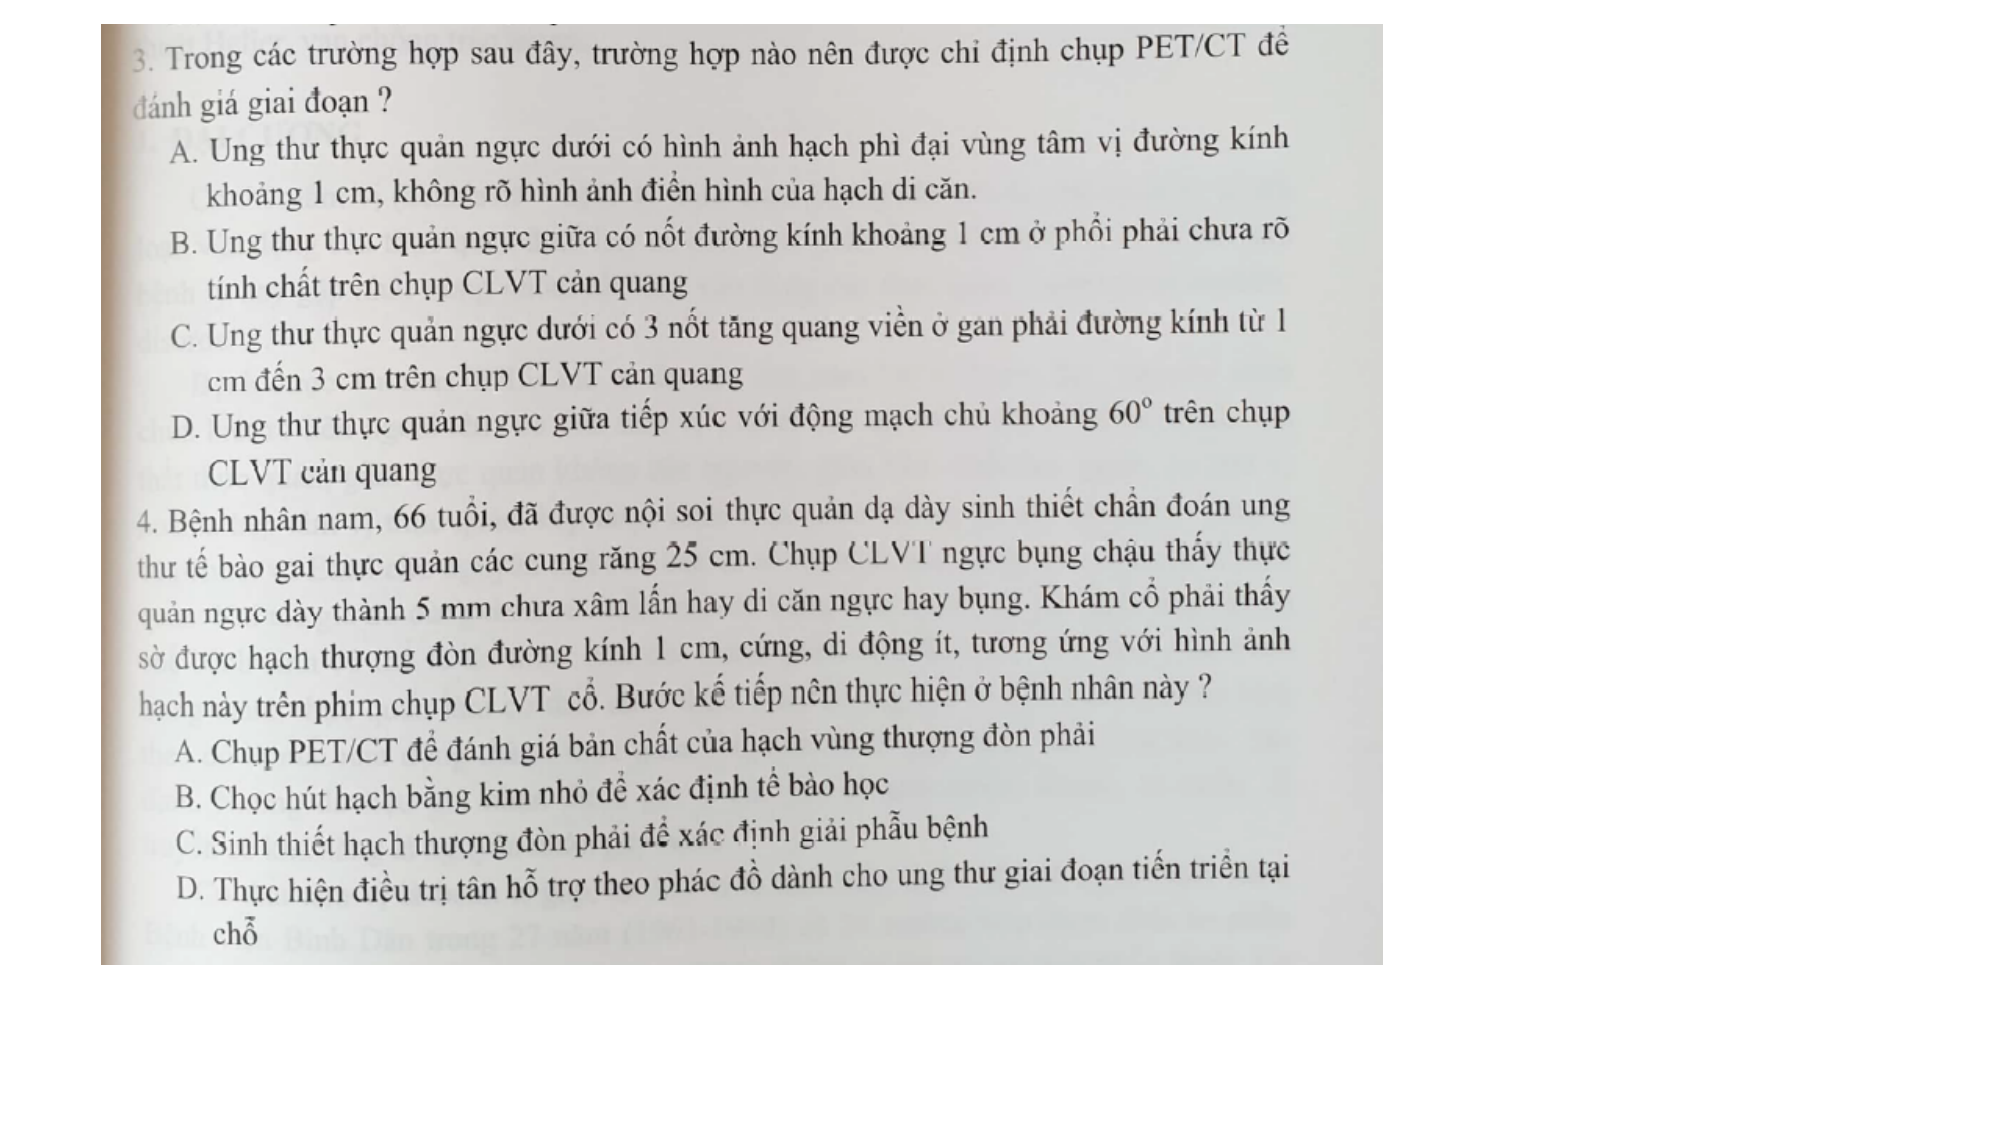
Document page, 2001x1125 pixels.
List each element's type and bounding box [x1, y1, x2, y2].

picture [101, 24, 1383, 965]
